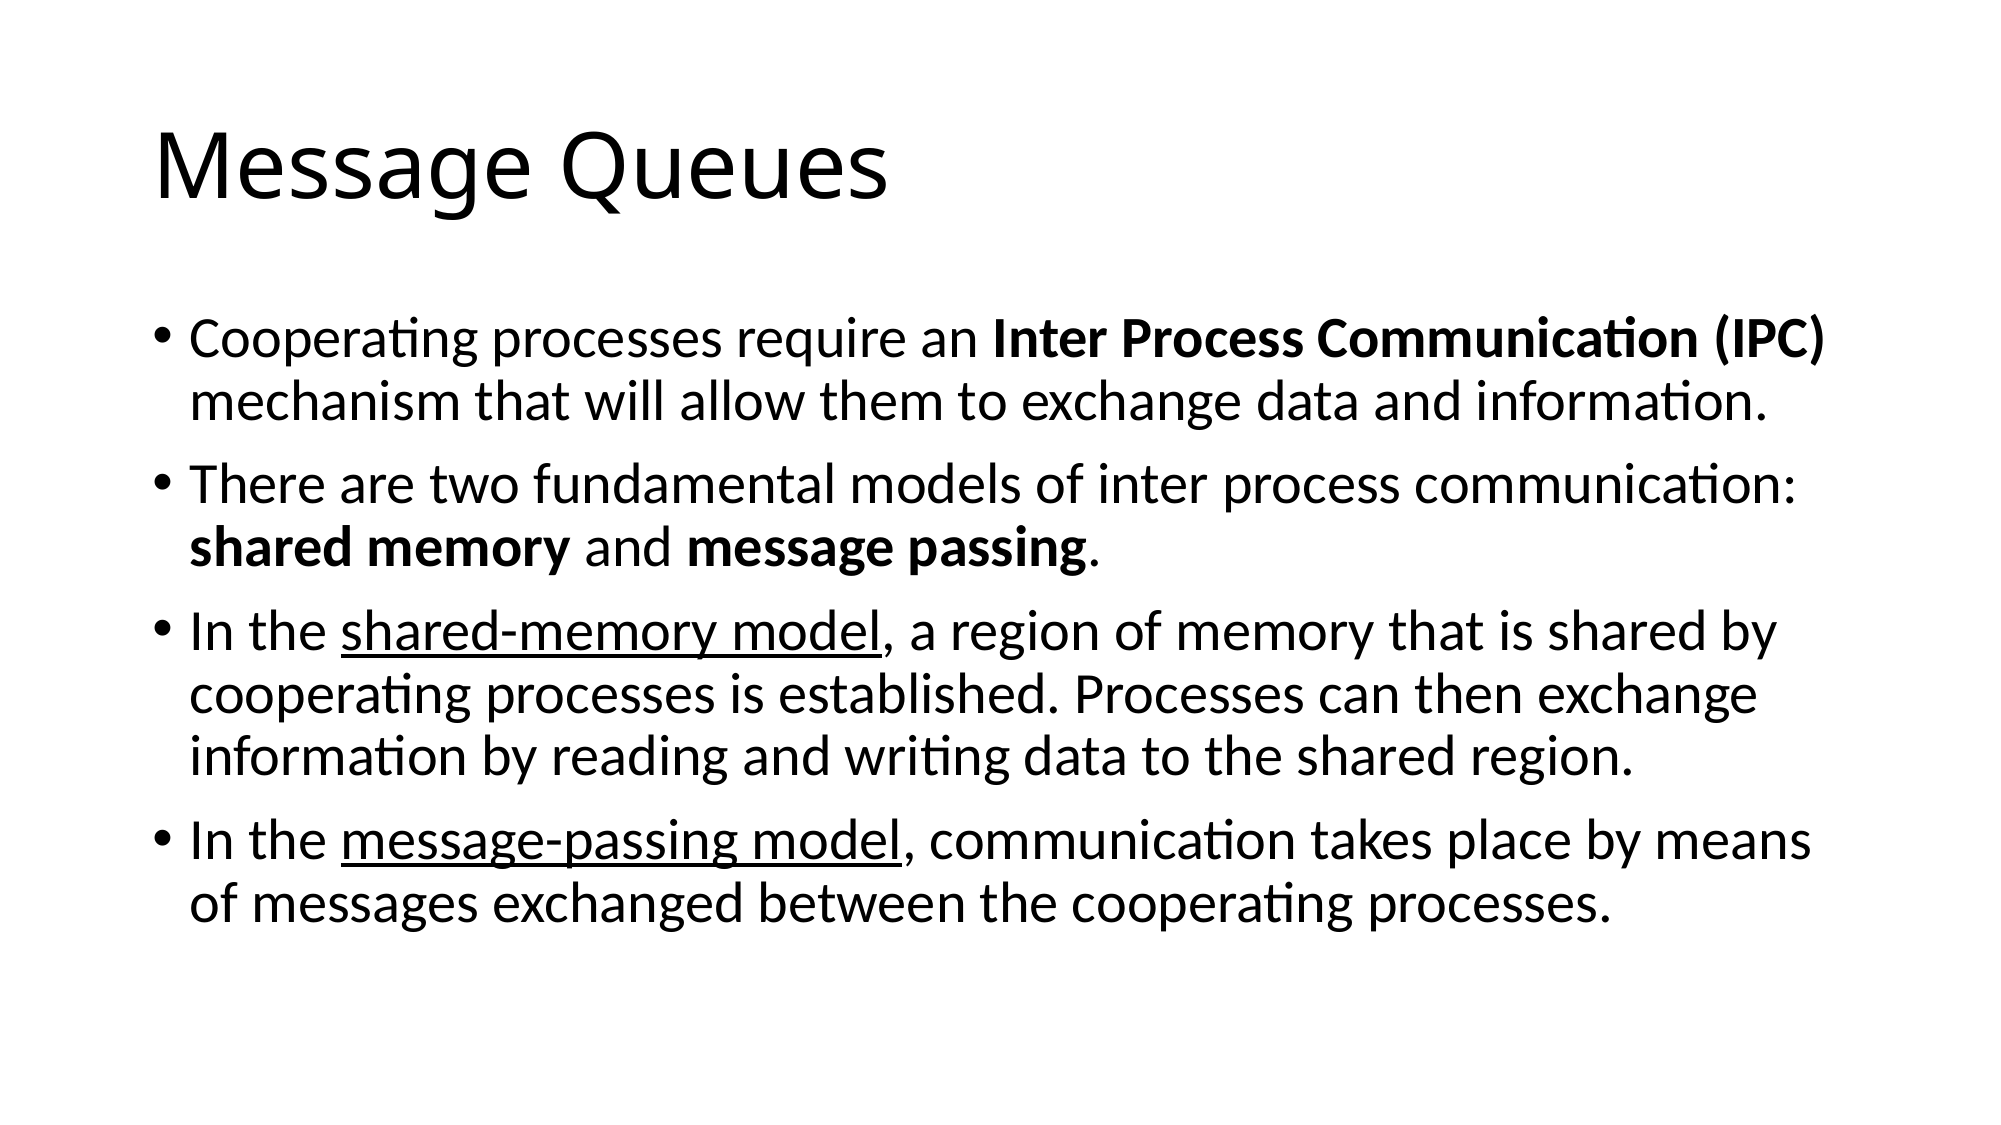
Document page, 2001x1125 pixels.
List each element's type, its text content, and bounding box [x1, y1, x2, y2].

list Cooperating processes require an Inter Process Communication (IPC) mechanism that will allow them to exchange data and information. There are two fundamental models of inter process communication: shared memory and message passing. In the shared-memory model, a region of memory that is shared by cooperating processes is established. Processes can then exchange information by reading and writing data to the shared region. In the message-passing model, communication takes place by means of messages exchanged between the cooperating processes. [137, 299, 1863, 1014]
title Message Queues [137, 59, 1863, 278]
